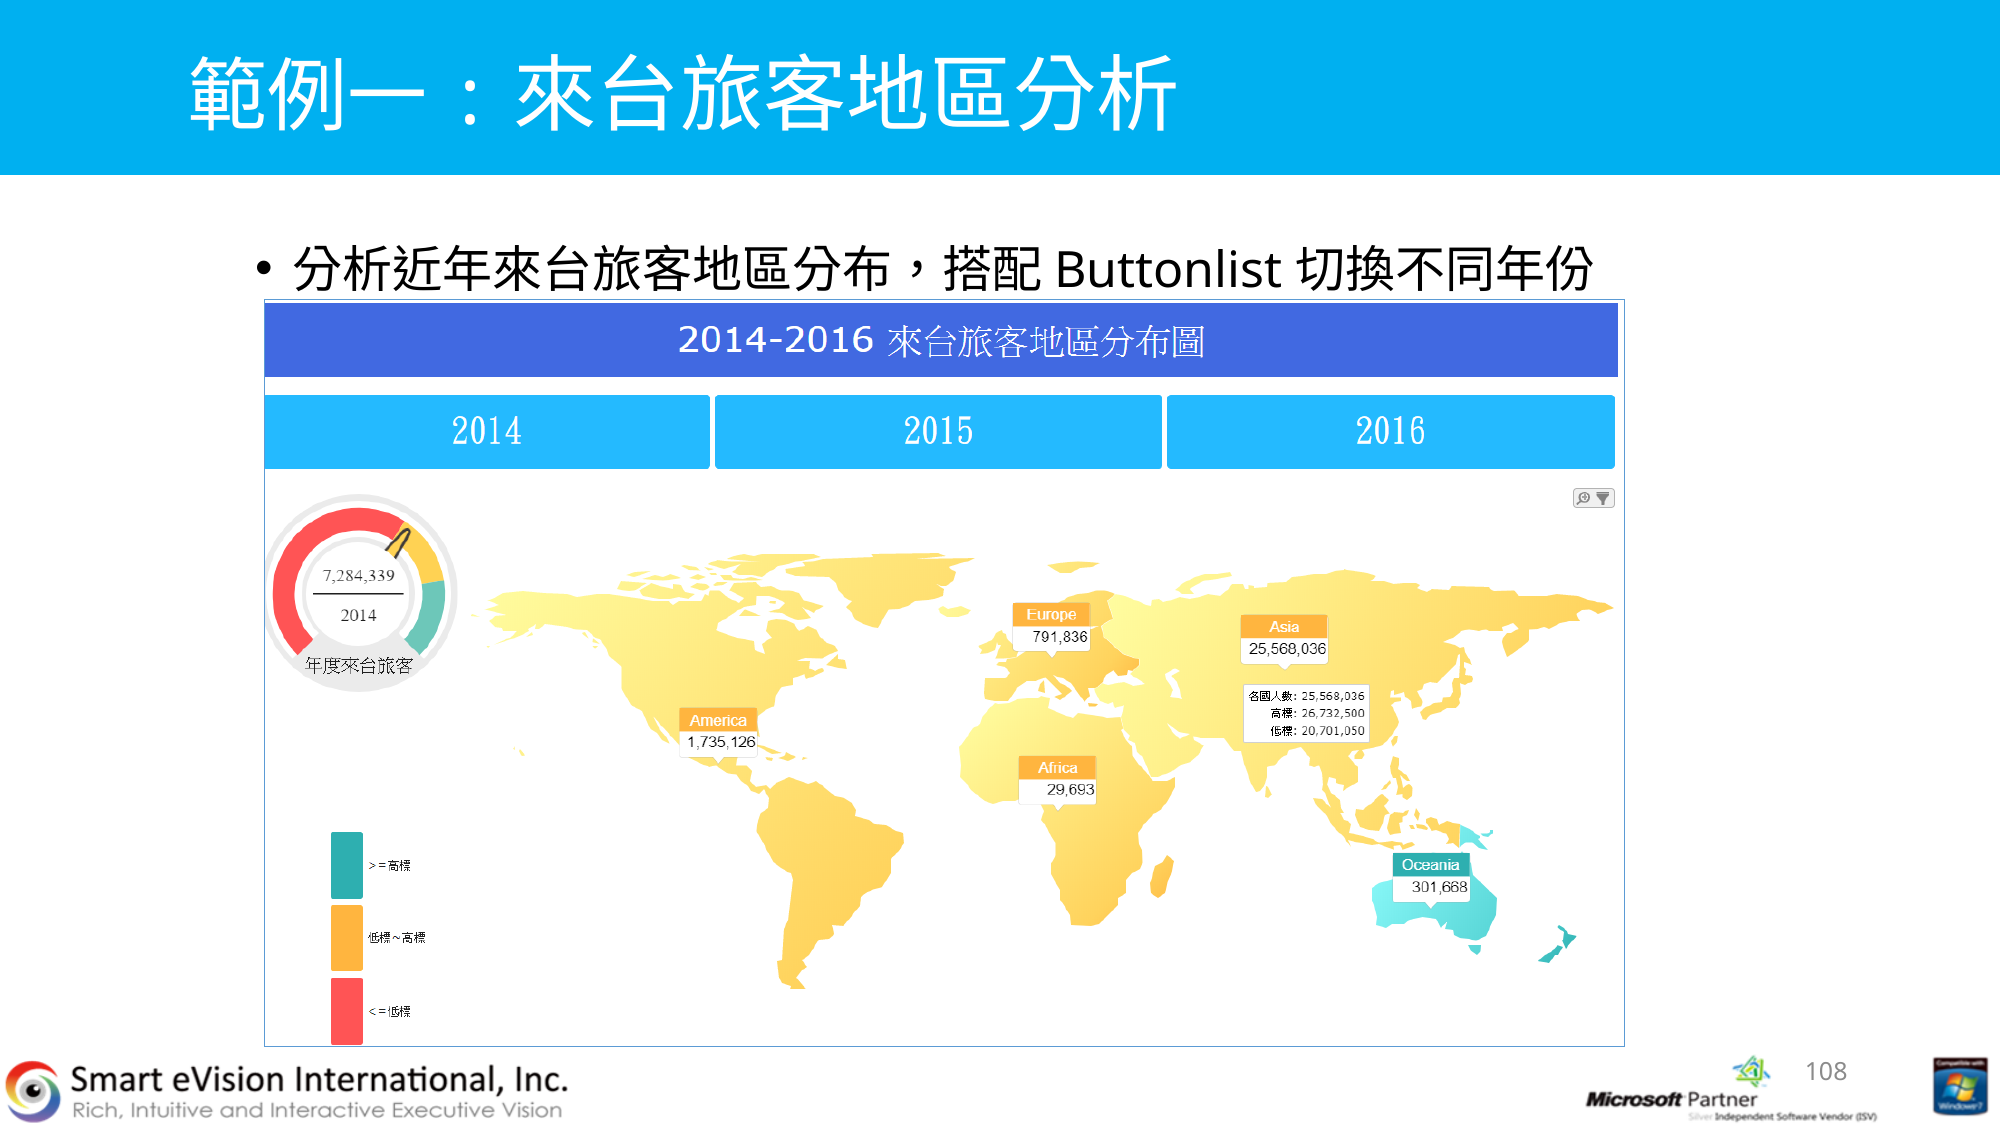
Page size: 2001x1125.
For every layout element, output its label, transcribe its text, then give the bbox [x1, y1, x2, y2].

list 分析近年來台旅客地區分布，搭配Buttonlist切換不同年份 [166, 200, 1834, 306]
slide_number 108 [1325, 1042, 1863, 1103]
picture [264, 299, 1625, 1047]
title 範例一:來台旅客地區分析 [172, 44, 1710, 149]
